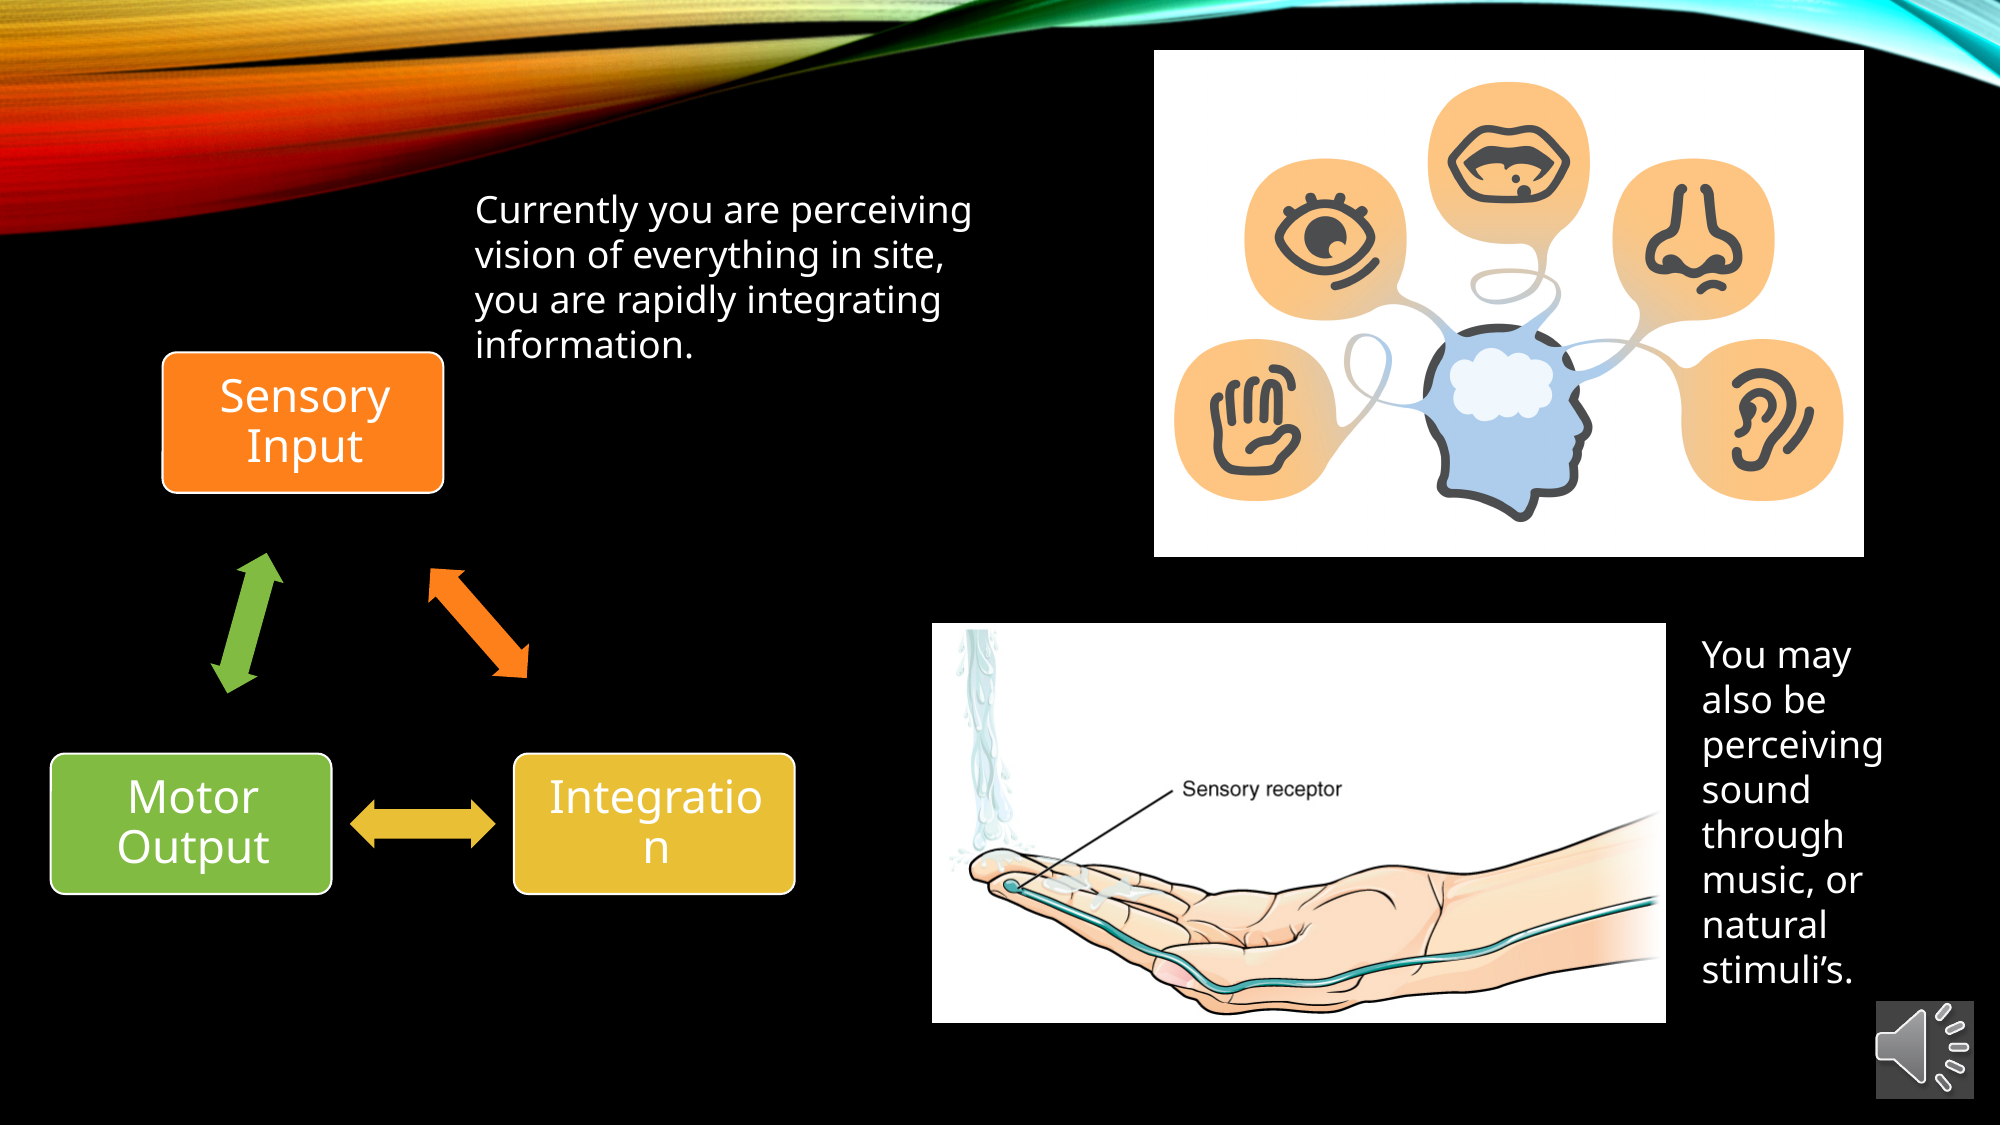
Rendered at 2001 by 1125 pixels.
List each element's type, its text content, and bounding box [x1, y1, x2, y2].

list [1154, 50, 1864, 558]
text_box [0, 352, 846, 895]
picture [0, 0, 2000, 237]
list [932, 622, 1666, 1023]
text_box Currently you are perceiving vision of everything in site, you are rapidly integrating information. [460, 178, 1003, 373]
picture [1874, 999, 1976, 1101]
text_box You may also be perceiving sound through music, or natural stimuli’s. [1686, 623, 1920, 998]
